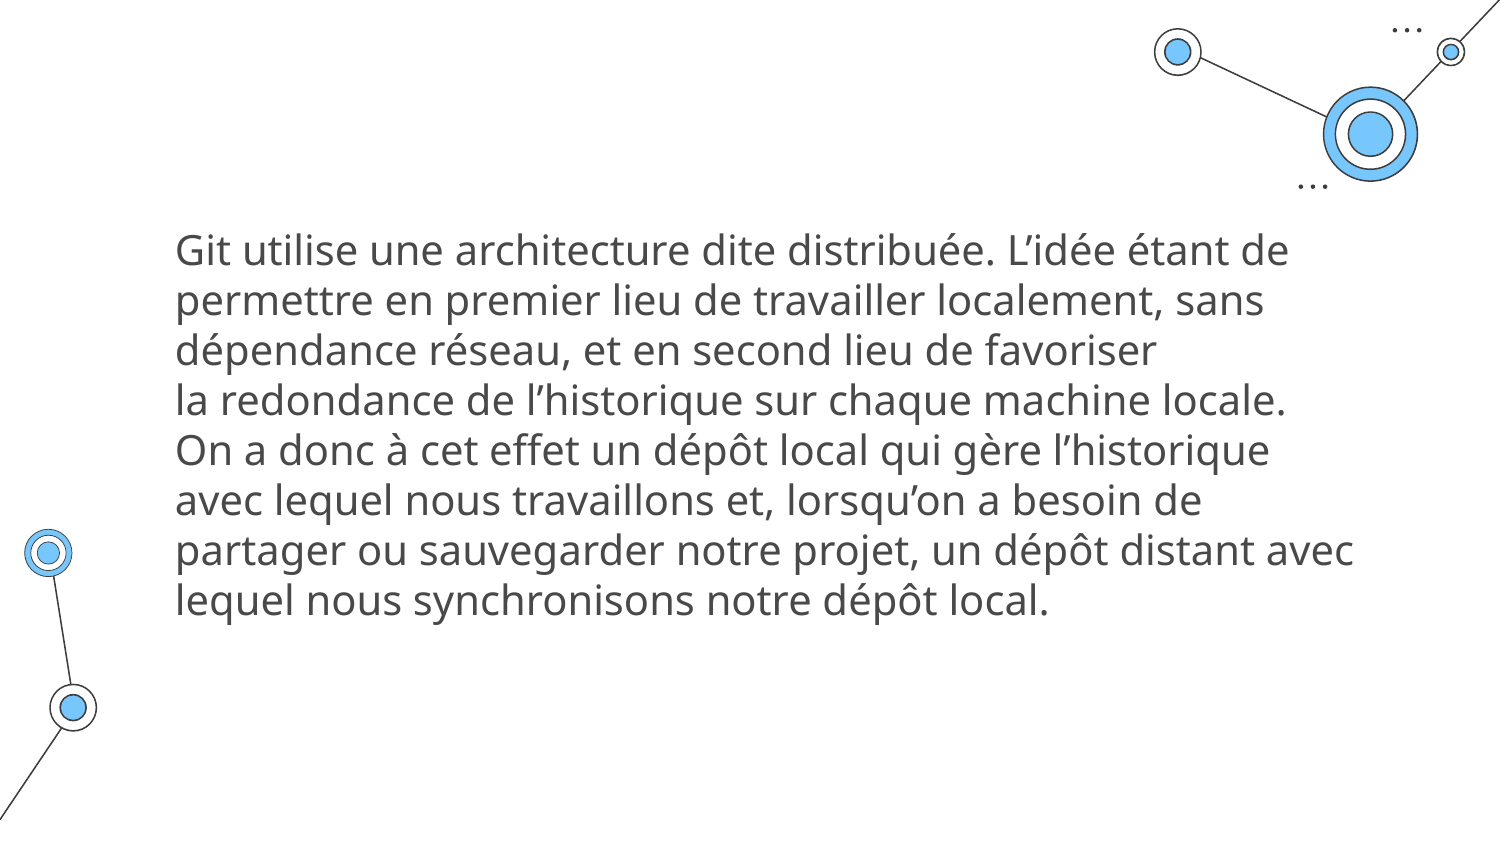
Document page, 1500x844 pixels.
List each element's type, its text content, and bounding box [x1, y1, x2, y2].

list Git utilise une architecture dite distribuée. L’idée étant de permettre en premier lieu de travailler localement, sans dépendance réseau, et en second lieu de favoriser la redondance de l’historique sur chaque machine locale. On a donc à cet effet un dépôt local qui gère l’historique avec lequel nous travaillons et, lorsqu’on a besoin de partager ou sauvegarder notre projet, un dépôt distant avec lequel nous synchronisons notre dépôt local. [134, 118, 1376, 780]
